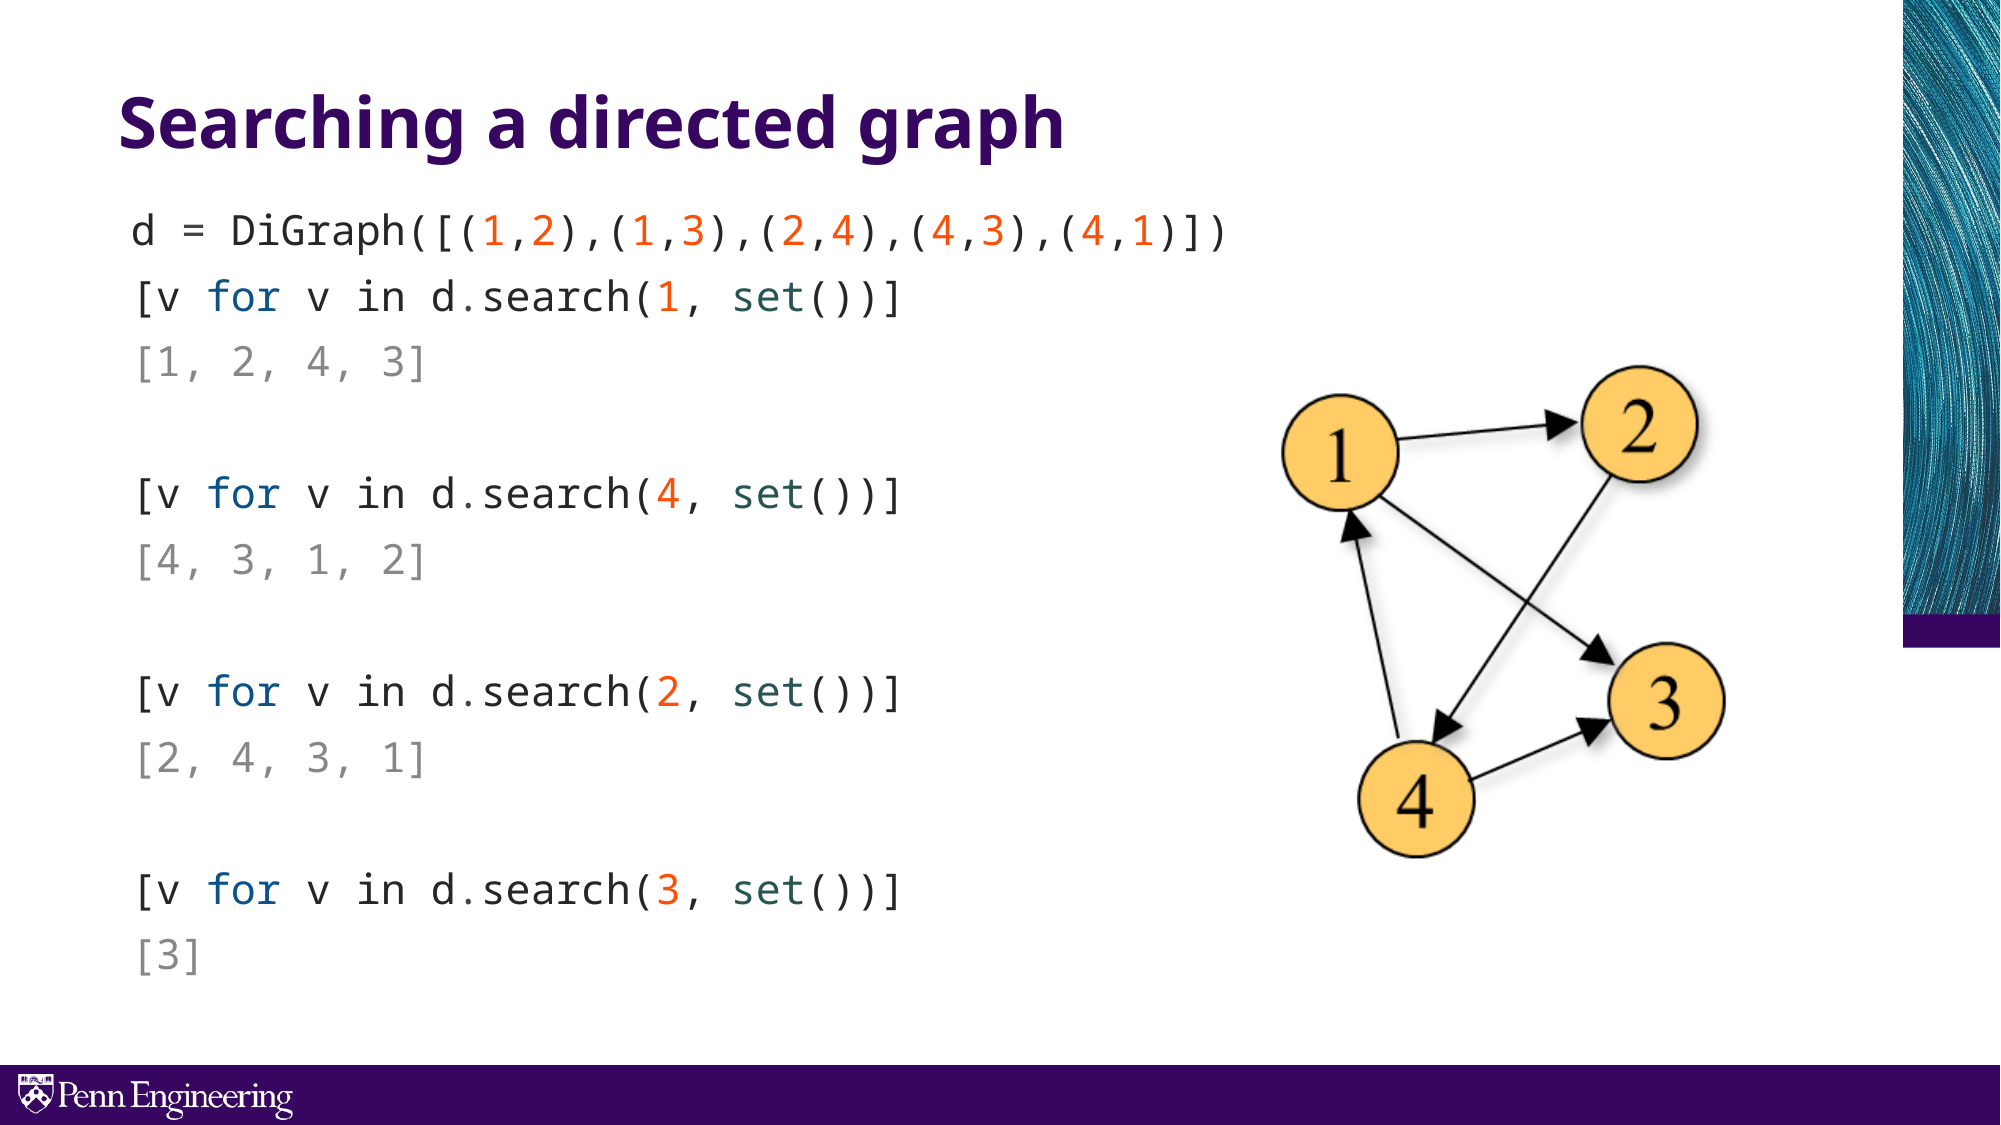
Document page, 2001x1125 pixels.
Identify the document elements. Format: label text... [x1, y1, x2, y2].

picture [1906, 362, 1912, 370]
picture [8, 1066, 301, 1123]
picture [1903, 0, 2001, 79]
picture [1989, 0, 2001, 13]
picture [1962, 39, 1970, 47]
picture [1913, 321, 1917, 333]
picture [1903, 523, 1914, 546]
picture [1908, 277, 1920, 293]
list Searching a directed graph [65, 79, 2000, 187]
picture [1272, 343, 1735, 895]
picture [1971, 53, 1979, 64]
picture [1903, 174, 2001, 618]
picture [1949, 13, 1955, 20]
picture [1903, 341, 1915, 350]
picture [1903, 310, 1915, 339]
picture [1903, 374, 1908, 384]
picture [1916, 342, 1921, 352]
picture [1930, 191, 1942, 209]
list d = DiGraph([(1,2),(1,3),(2,4),(4,3),(4,1)]) [v for v in d.search(1, set())] [1, 2, 4, 3] [v for v in d.search(4, set())] [4, 3, 1, 2] [v for v in d.search(2, set())] [2, 4, 3, 1] [v for v in d.search(3, set())] [3] [99, 201, 1830, 1046]
